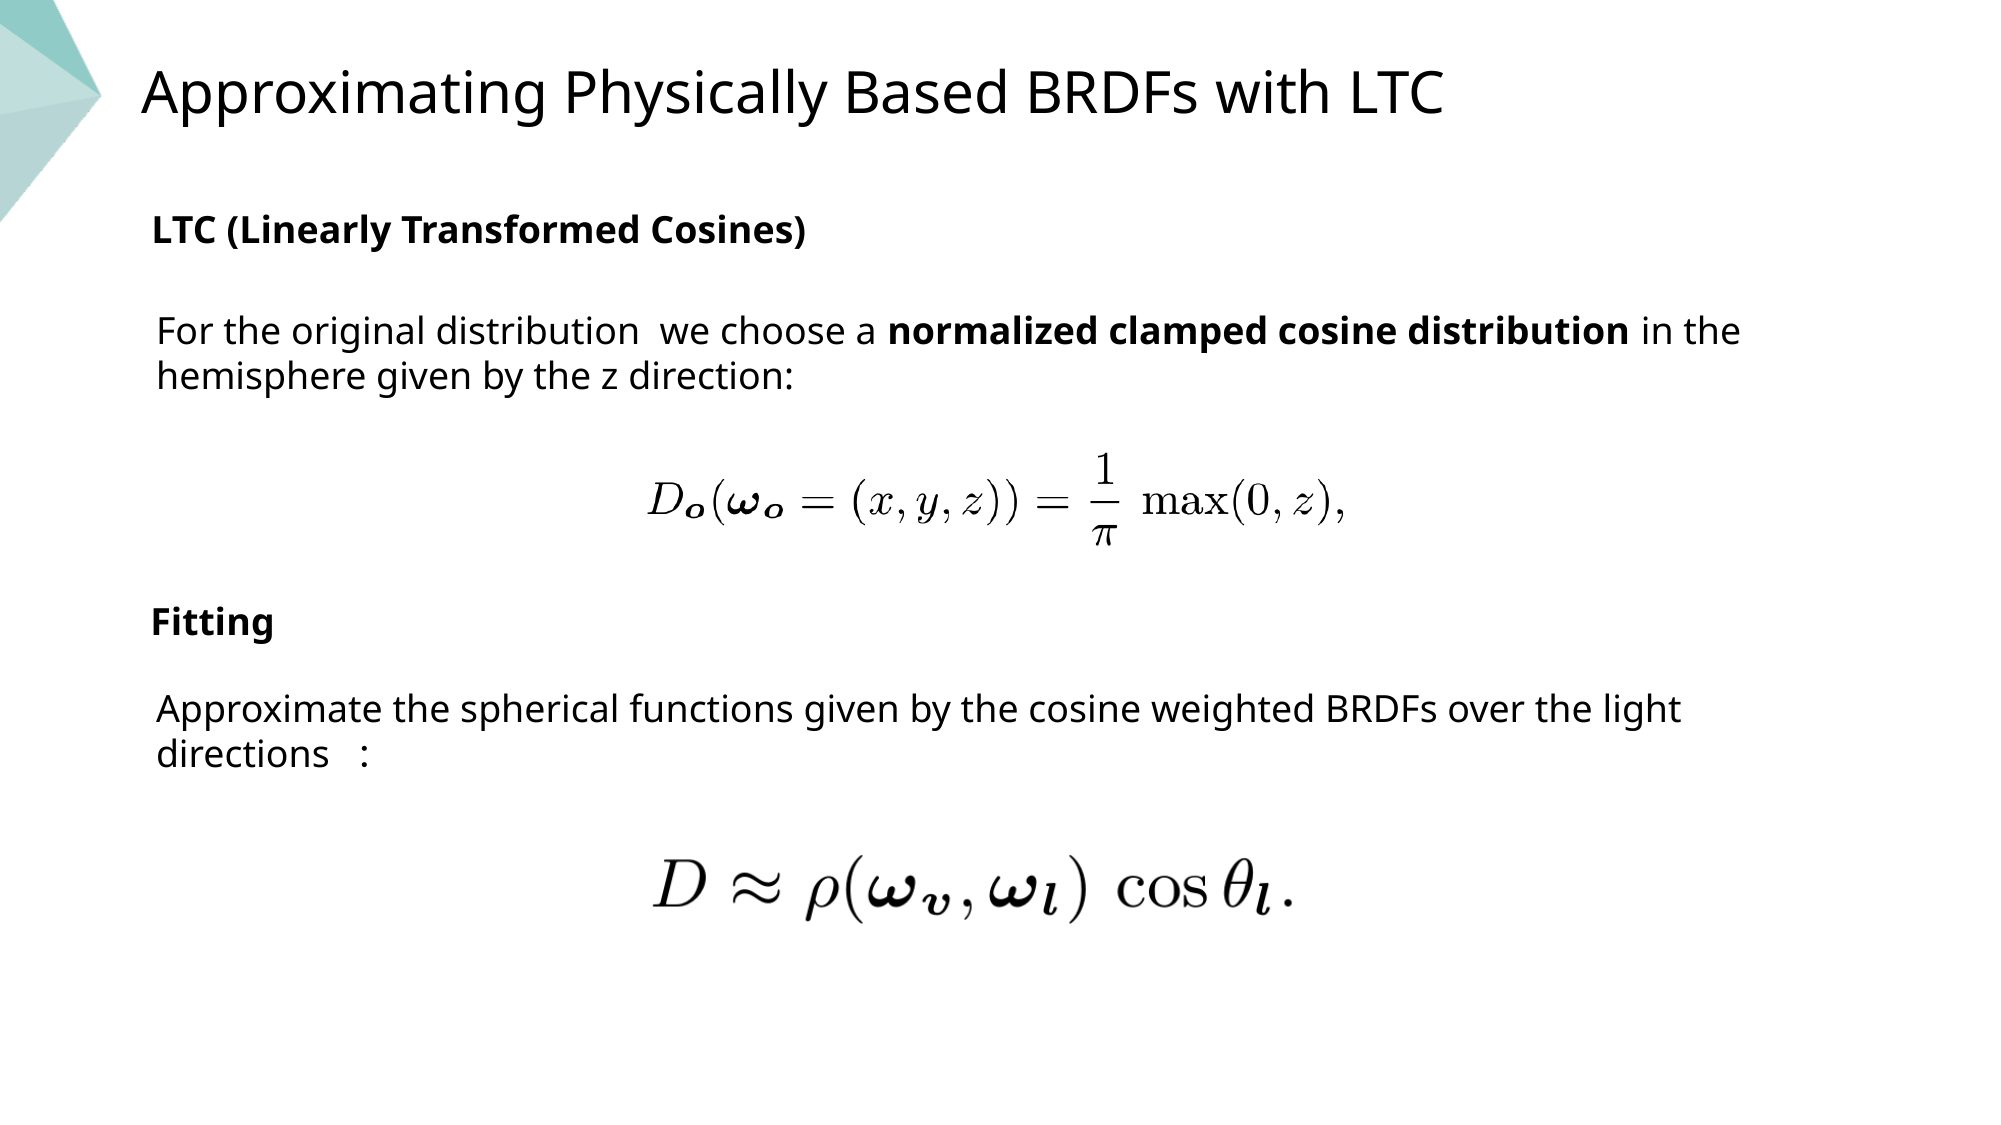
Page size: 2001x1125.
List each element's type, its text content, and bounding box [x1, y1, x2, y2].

text_box LTC (Linearly Transformed Cosines) [126, 198, 961, 259]
text_box Approximating Physically Based BRDFs with LTC [126, 47, 1883, 133]
text_box Fitting [126, 590, 961, 650]
picture [608, 809, 1367, 963]
picture [0, 0, 323, 270]
picture [602, 446, 1421, 562]
